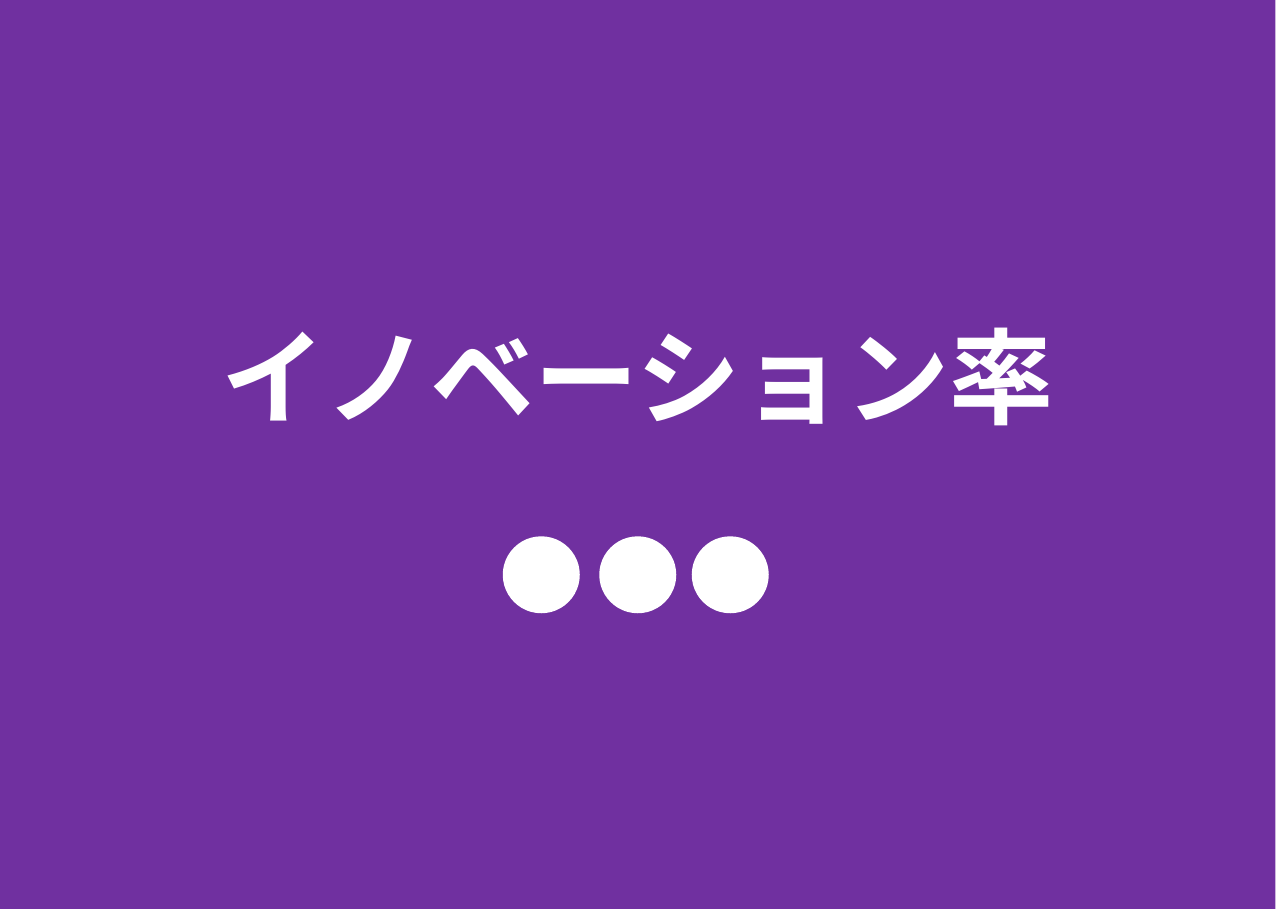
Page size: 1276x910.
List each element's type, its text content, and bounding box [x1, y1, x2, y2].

title イノベーション率 [117, 253, 1158, 513]
